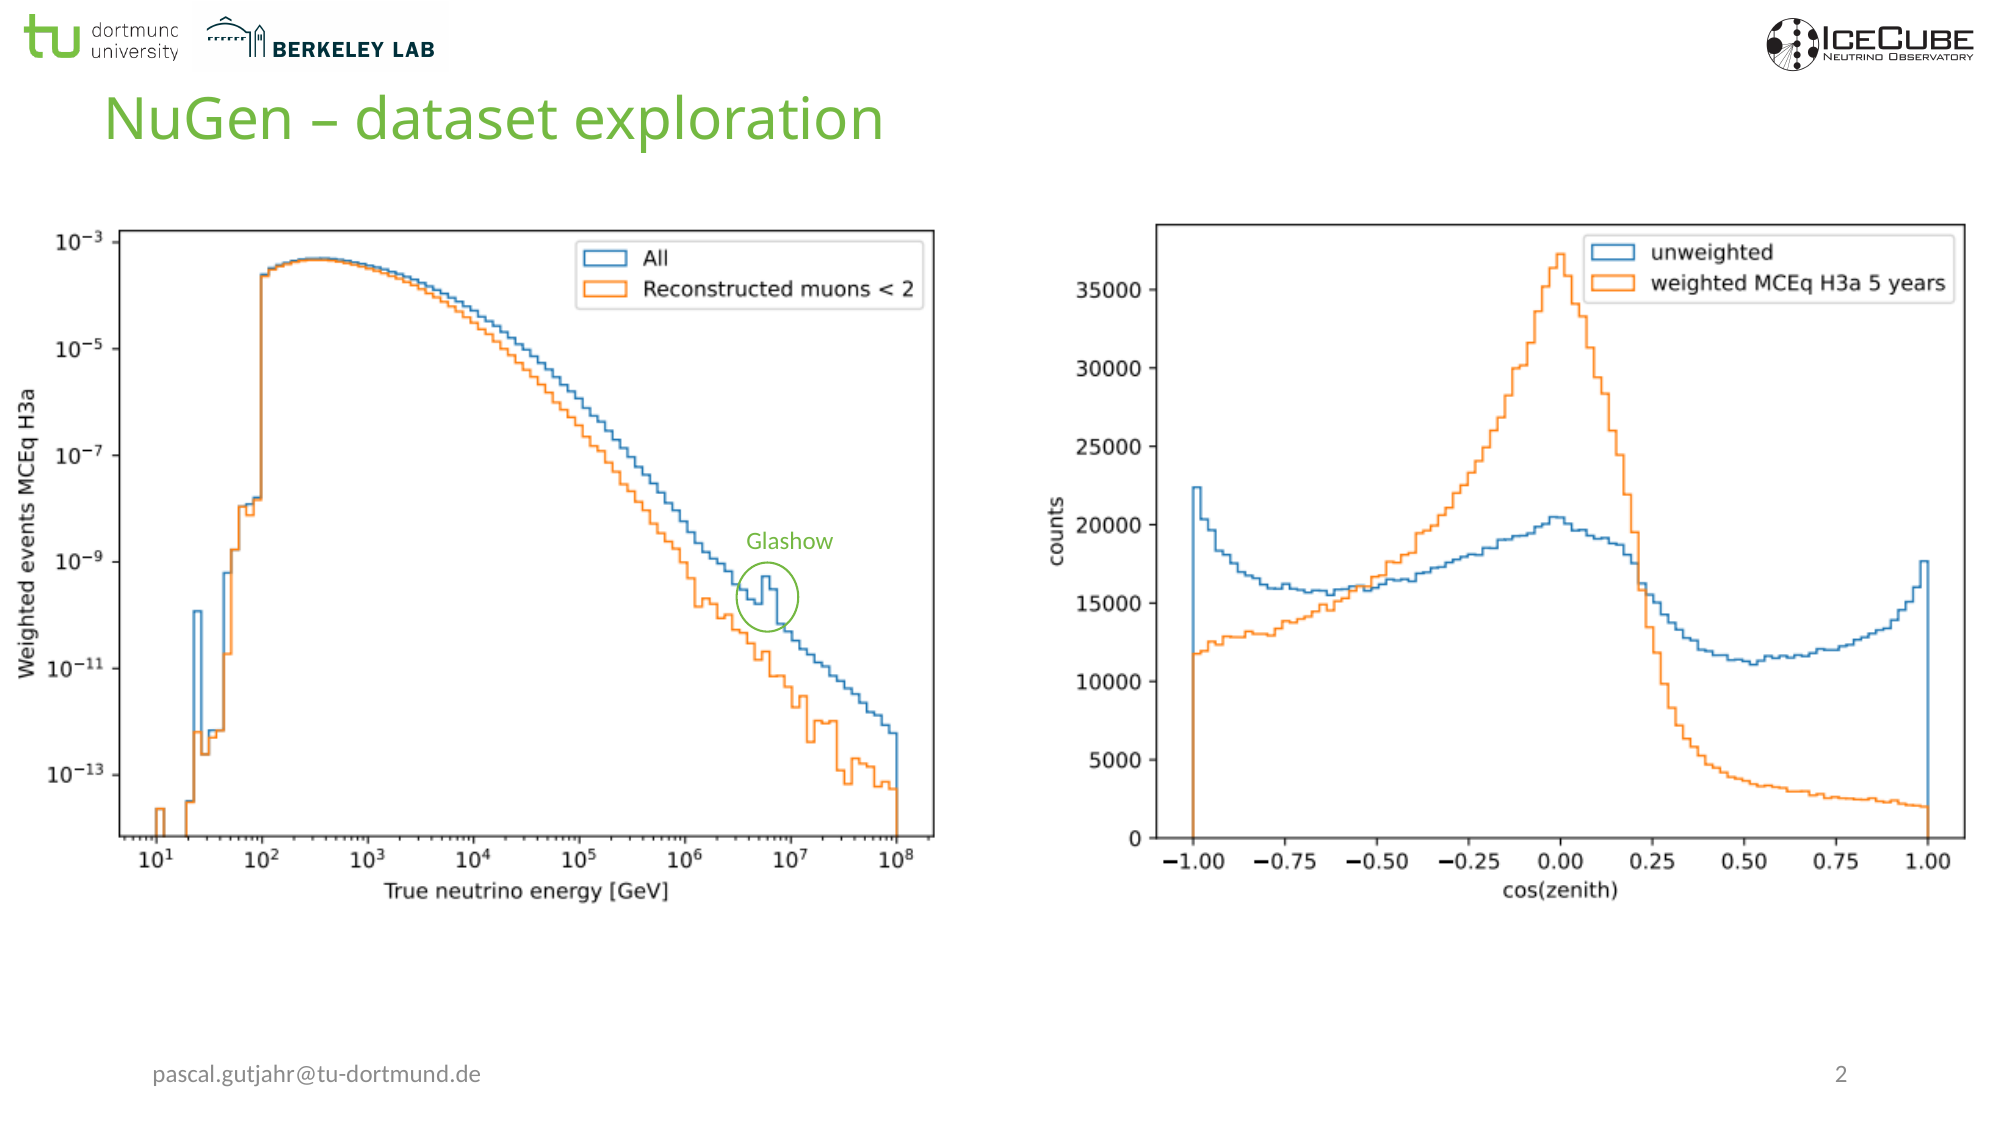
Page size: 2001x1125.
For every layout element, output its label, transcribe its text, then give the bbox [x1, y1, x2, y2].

title NuGen – dataset exploration [88, 59, 1977, 182]
slide_number pascal.gutjahr@tu-dortmund.de [137, 1042, 588, 1103]
picture [1032, 210, 1977, 915]
picture [192, 1, 449, 59]
slide_number 2 [1412, 1042, 1863, 1103]
picture [3, 216, 948, 915]
